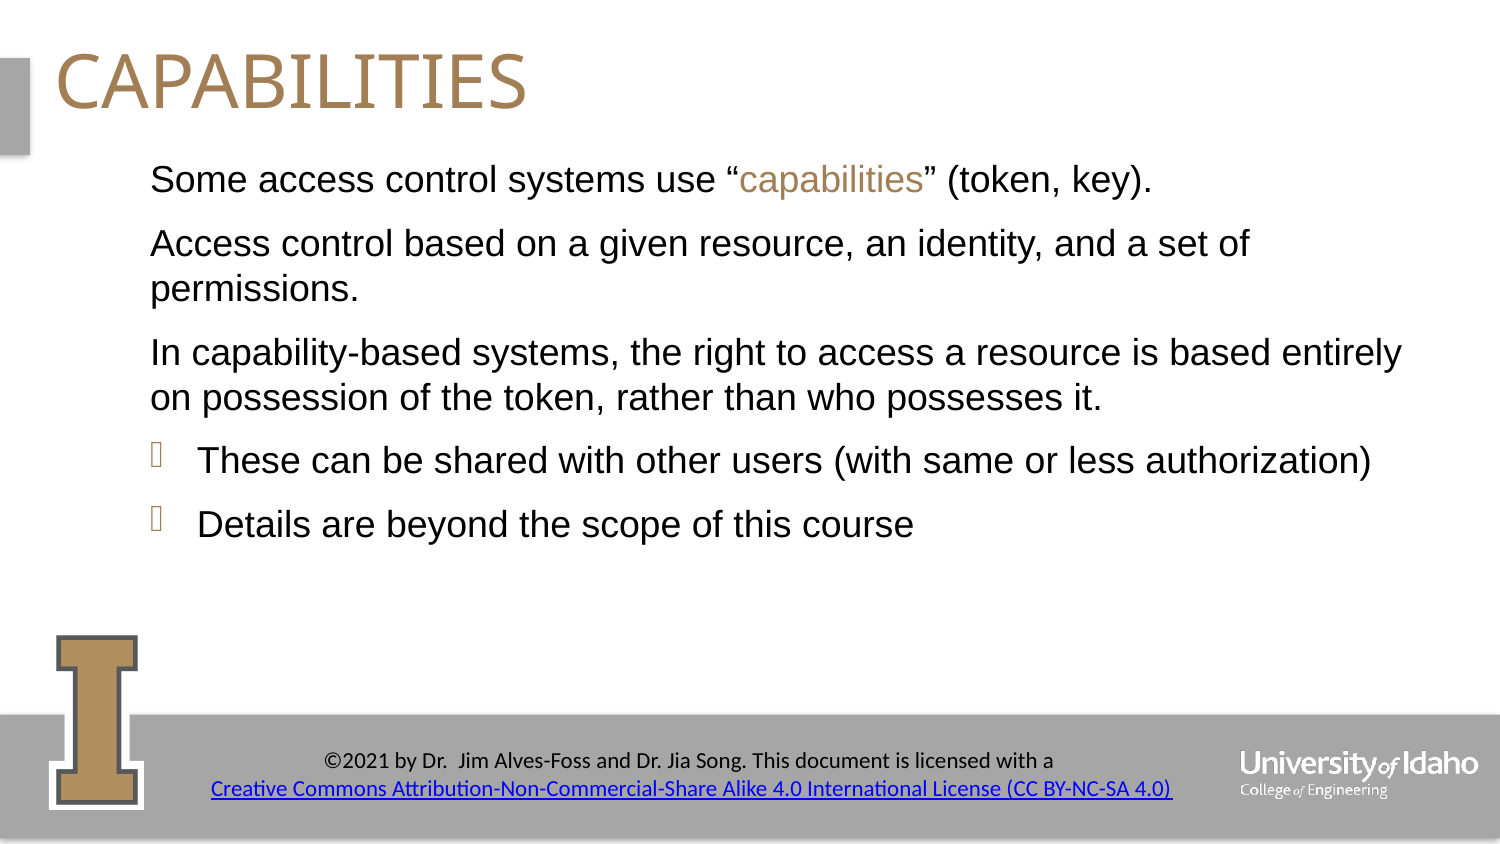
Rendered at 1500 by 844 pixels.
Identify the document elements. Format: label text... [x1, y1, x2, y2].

list Some access control systems use “capabilities” (token, key). Access control based on a given resource, an identity, and a set of permissions. In capability-based systems, the right to access a resource is based entirely on possession of the token, rather than who possesses it. These can be shared with other users (with same or less authorization) Details are beyond the scope of this course [150, 154, 1405, 697]
title capabilities [54, 33, 1405, 128]
